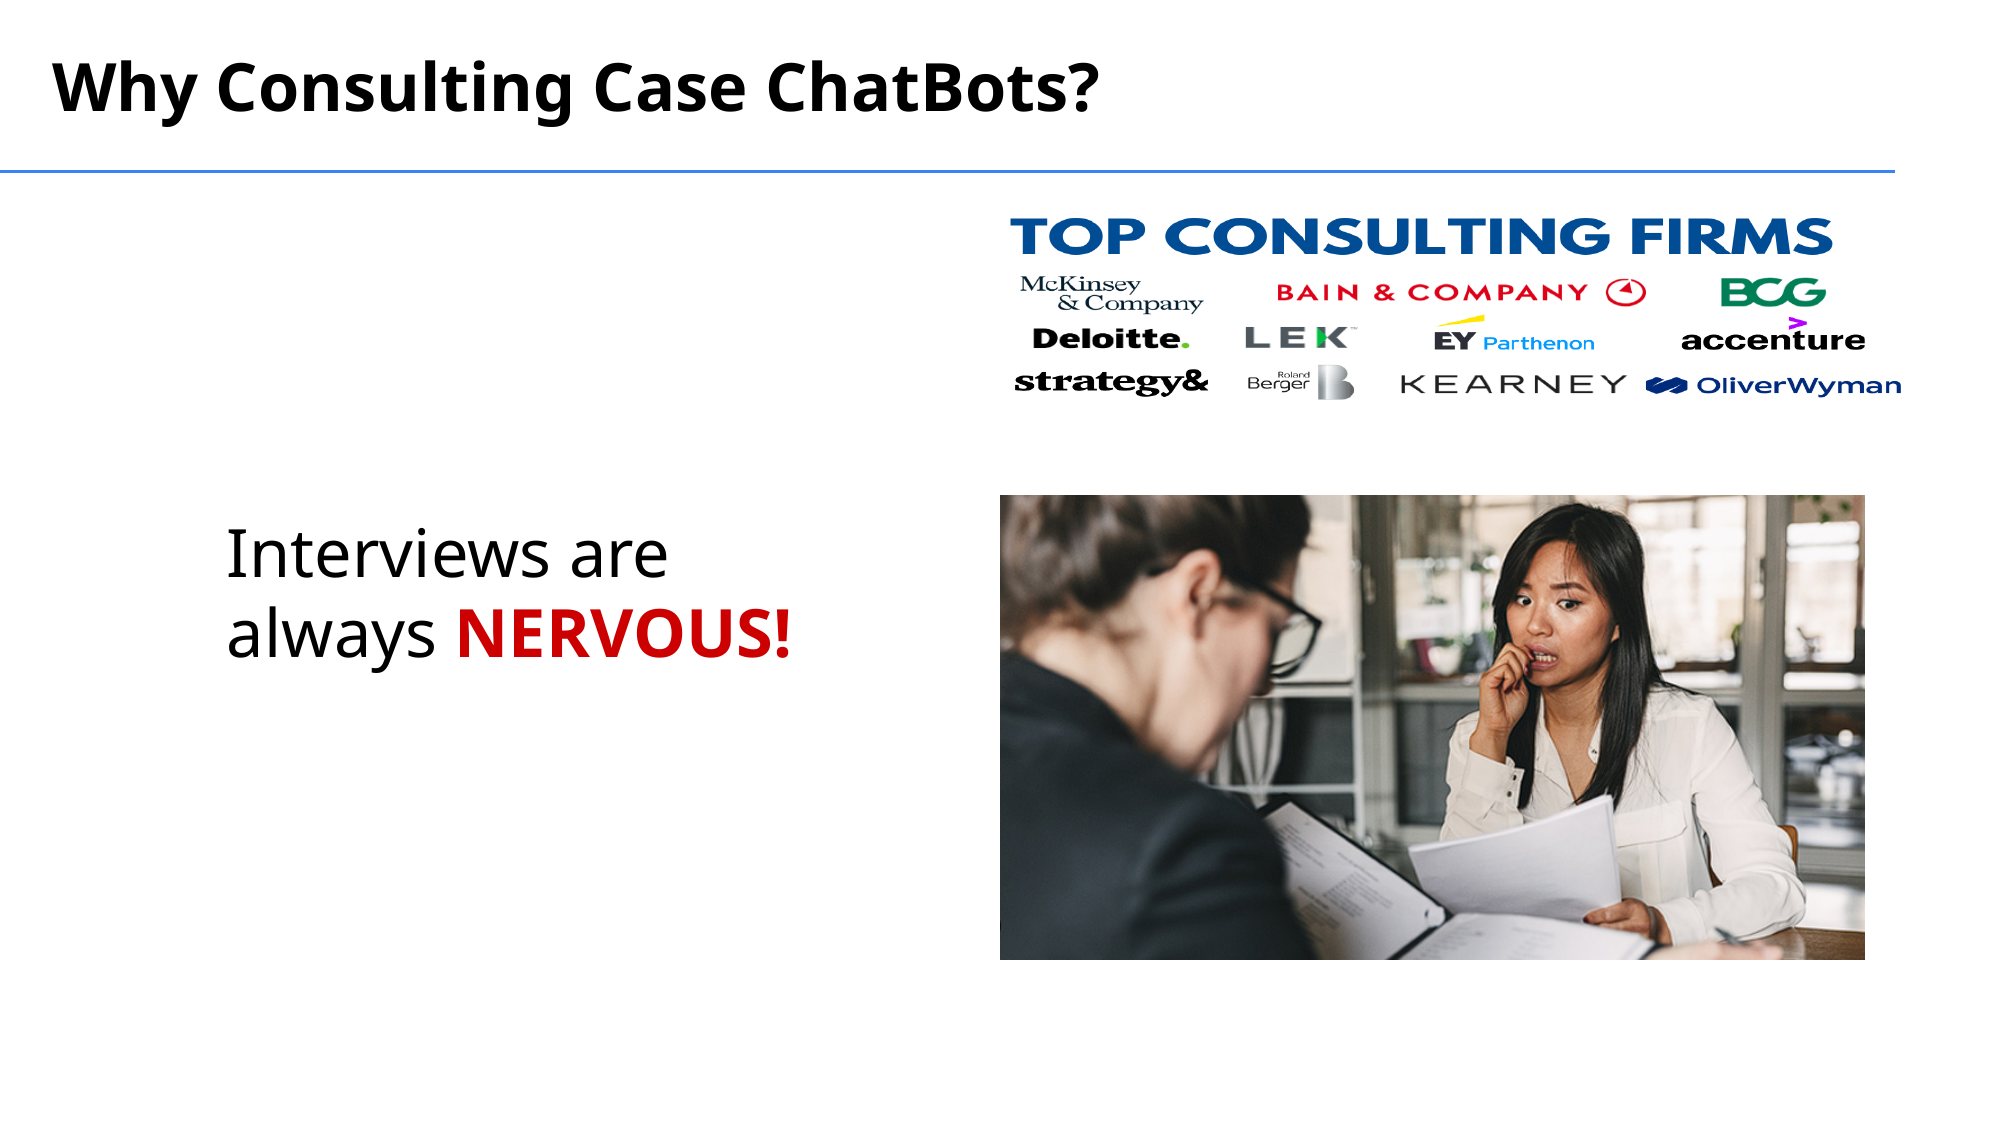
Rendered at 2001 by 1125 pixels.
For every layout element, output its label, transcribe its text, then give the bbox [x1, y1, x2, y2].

text_box Why Consulting Case ChatBots? [37, 37, 1742, 133]
picture [1000, 495, 1865, 960]
text_box Interviews are always NERVOUS! [211, 502, 824, 678]
picture [976, 194, 1935, 422]
